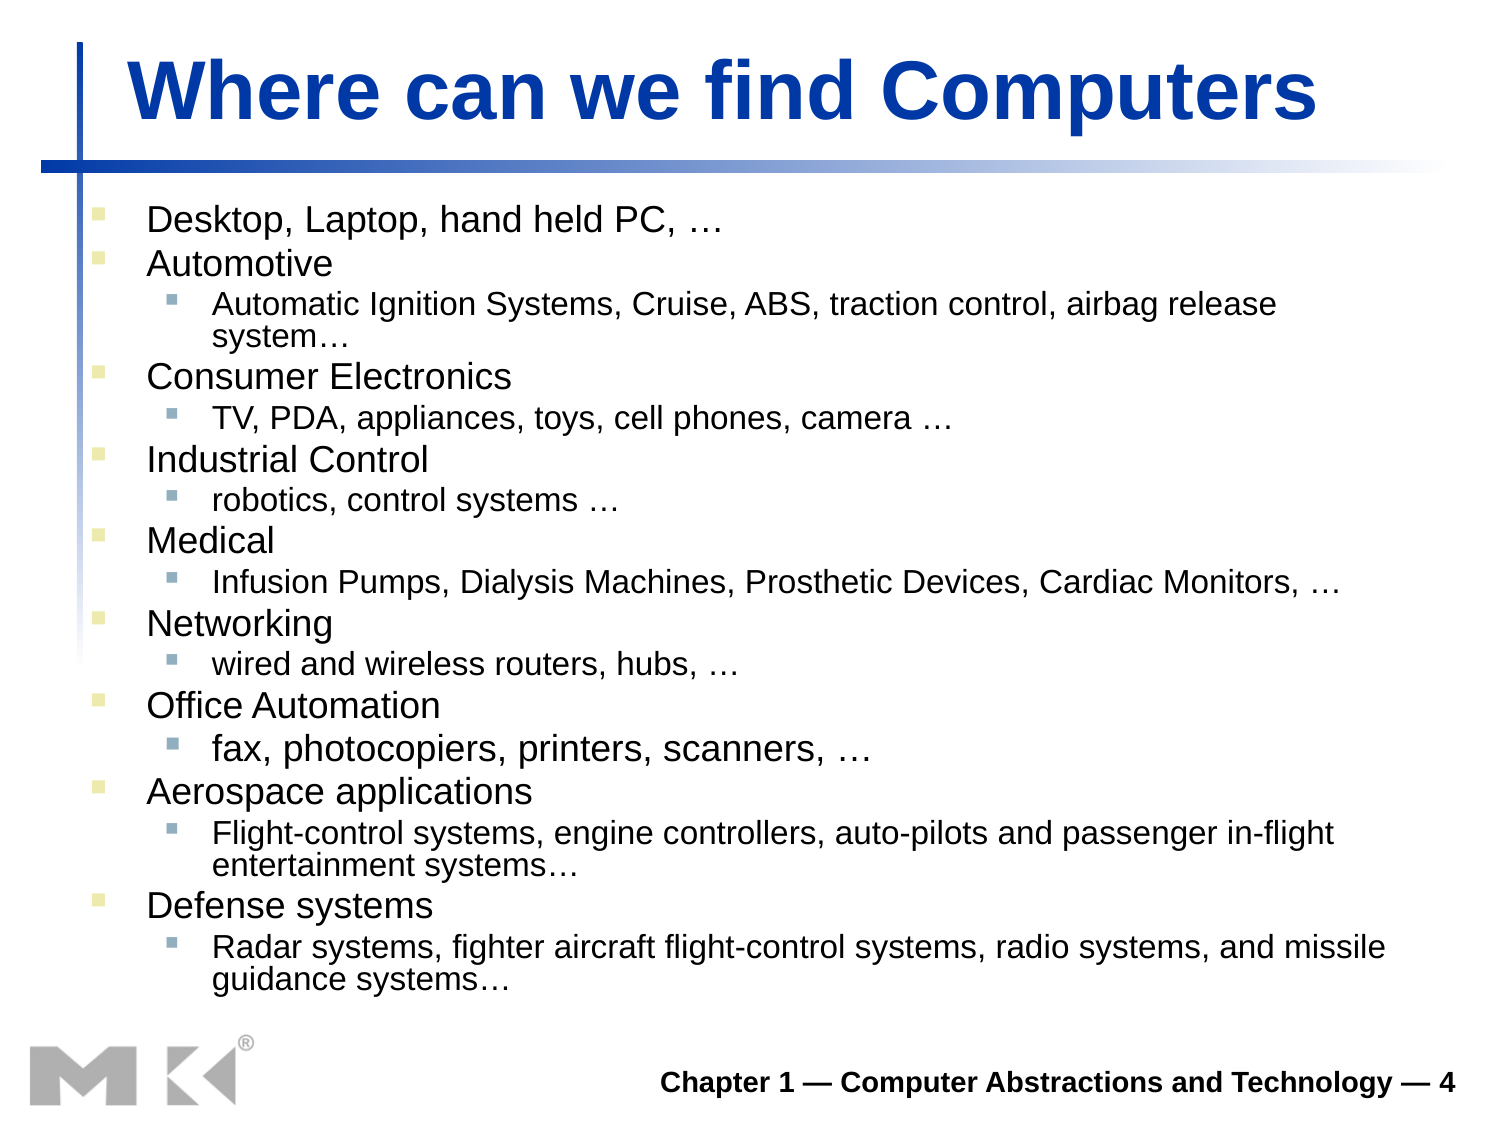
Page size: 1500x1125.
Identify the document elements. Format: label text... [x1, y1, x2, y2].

footer Chapter 1 — Computer Abstractions and Technology — 4 [277, 1046, 1471, 1106]
title Where can we find Computers [112, 23, 1468, 149]
list Desktop, Laptop, hand held PC, … Automotive Automatic Ignition Systems, Cruise, ABS, traction control, airbag release system… Consumer Electronics TV, PDA, appliances, toys, cell phones, camera … Industrial Control robotics, control systems … Medical Infusion Pumps, Dialysis Machines, Prosthetic Devices, Cardiac Monitors, … Networking wired and wireless routers, hubs, … Office Automation fax, photocopiers, printers, scanners, … Aerospace applications Flight-control systems, engine controllers, auto-pilots and passenger in-flight entertainment systems… Defense systems Radar systems, fighter aircraft flight-control systems, radio systems, and missile guidance systems… [75, 196, 1425, 1025]
picture [29, 1034, 255, 1106]
